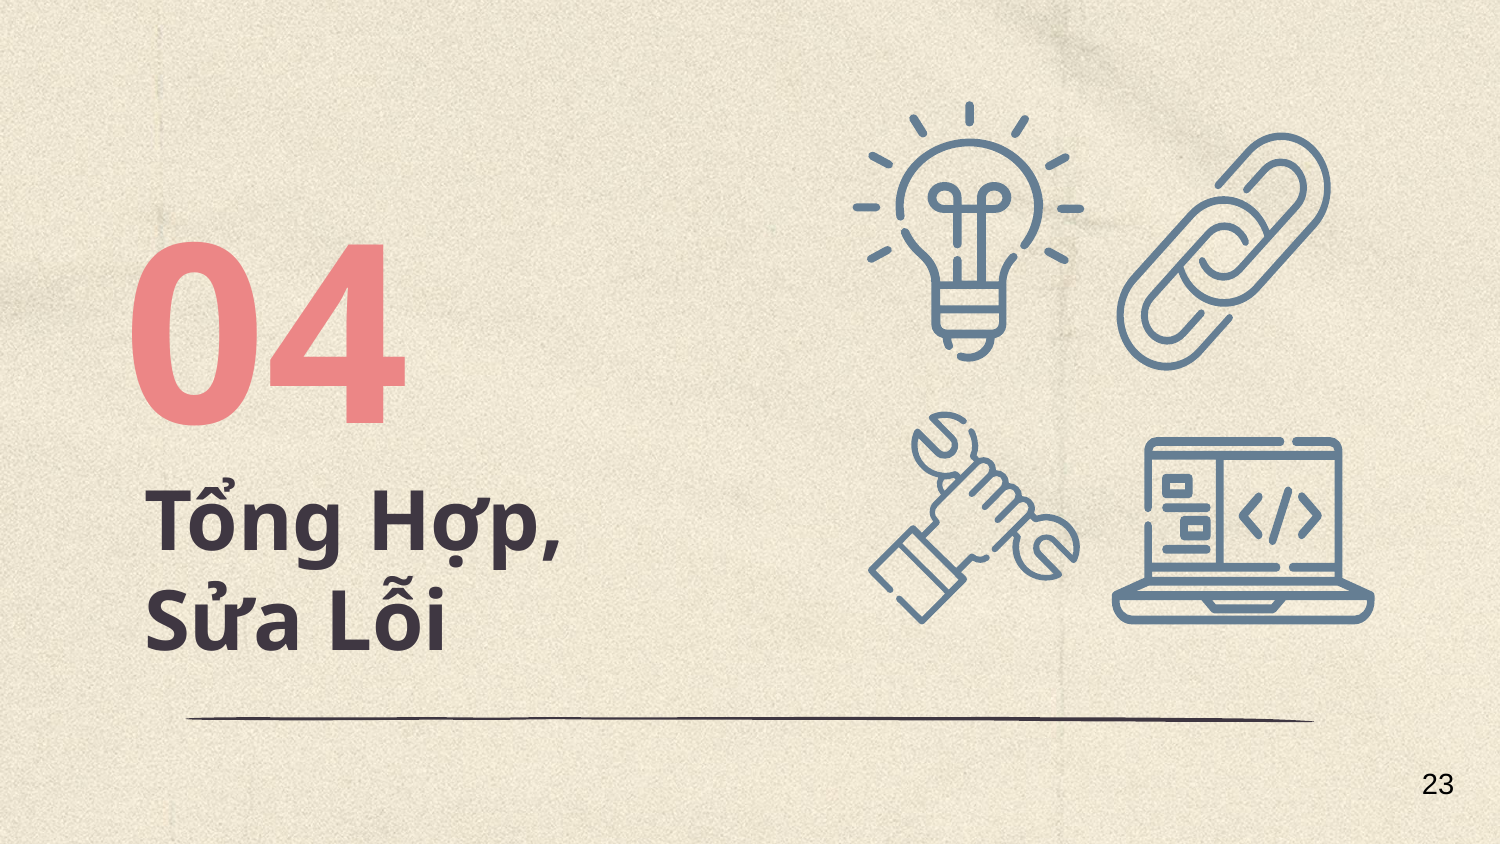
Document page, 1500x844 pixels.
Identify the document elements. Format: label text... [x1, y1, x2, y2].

picture [0, 0, 1500, 844]
text_box [185, 716, 1315, 723]
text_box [1111, 436, 1375, 625]
text_box Tổng Hợp, Sửa Lỗi [129, 459, 676, 675]
text_box 23 [1407, 757, 1470, 843]
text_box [852, 100, 1085, 362]
title 04 [108, 227, 731, 420]
text_box [868, 411, 1080, 625]
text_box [1111, 132, 1336, 371]
